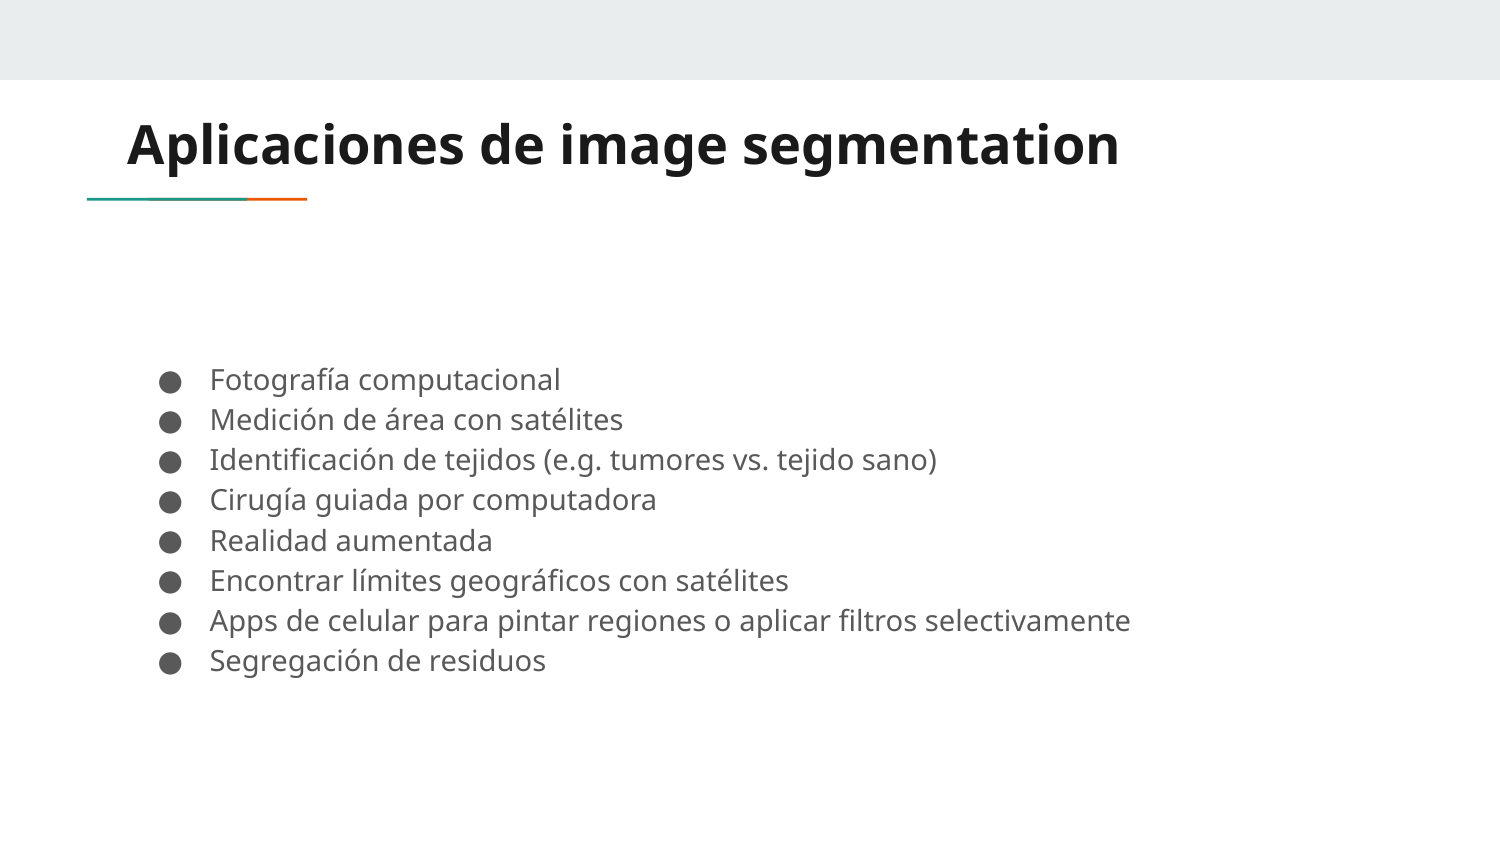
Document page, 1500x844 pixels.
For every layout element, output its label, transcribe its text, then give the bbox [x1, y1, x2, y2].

title Aplicaciones de image segmentation [112, 95, 1374, 184]
list Fotografía computacional Medición de área con satélites Identificación de tejidos (e.g. tumores vs. tejido sano) Cirugía guiada por computadora Realidad aumentada Encontrar límites geográficos con satélites Apps de celular para pintar regiones o aplicar filtros selectivamente Segregación de residuos [119, 341, 1381, 712]
